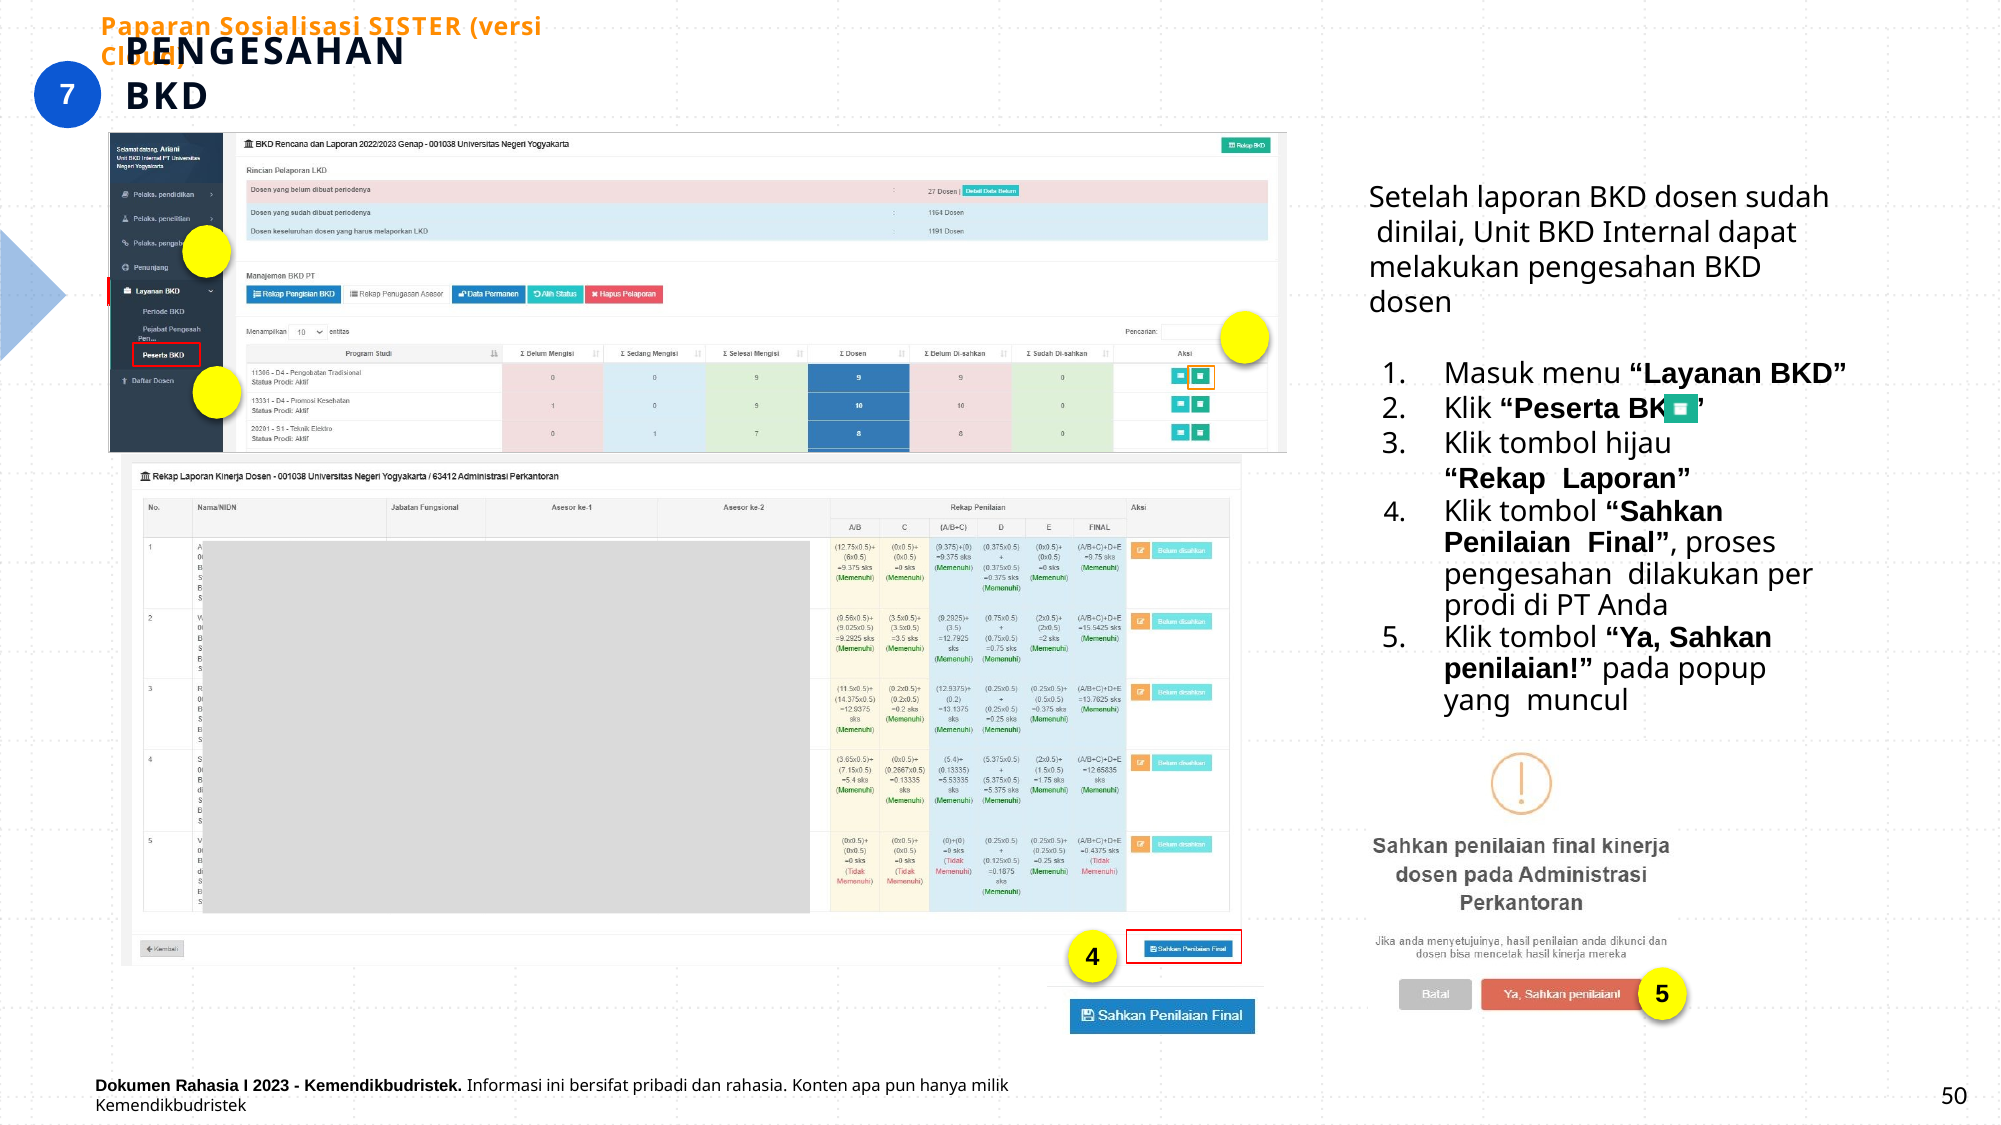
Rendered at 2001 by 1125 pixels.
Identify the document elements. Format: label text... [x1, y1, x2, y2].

text_box 7 [57, 73, 78, 111]
text_box [34, 60, 102, 129]
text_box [202, 540, 1243, 965]
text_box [120, 453, 1264, 1036]
picture [1664, 393, 1698, 423]
text_box Paparan Sosialisasi SISTER (versi Cloud) [474, 8, 601, 71]
text_box Setelah laporan BKD dosen sudah dinilai, Unit BKD Internal dapat melakukan pengesahan BKD dosen Masuk menu “Layanan BKD” Klik “Peserta BKD” Klik tombol hijau “Rekap Laporan” Klik tombol “Sahkan Penilaian Final”, proses pengesahan dilakukan per prodi di PT Anda Klik tombol “Ya, Sahkan penilaian!” pada popup yang muncul [1366, 175, 1851, 716]
text_box Paparan Sosialisasi SISTER (versi Cloud) [98, 8, 122, 71]
slide_number 50 [1934, 769, 1974, 1125]
footer Dokumen Rahasia I 2023 - Kemendikbudristek. Informasi ini bersifat pribadi dan rahasia. Konten apa pun hanya milik Kemendikbudristek [93, 768, 1128, 1125]
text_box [110, 133, 1287, 453]
title PENGESAHAN BKD [122, 0, 474, 117]
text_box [1367, 740, 1697, 1033]
